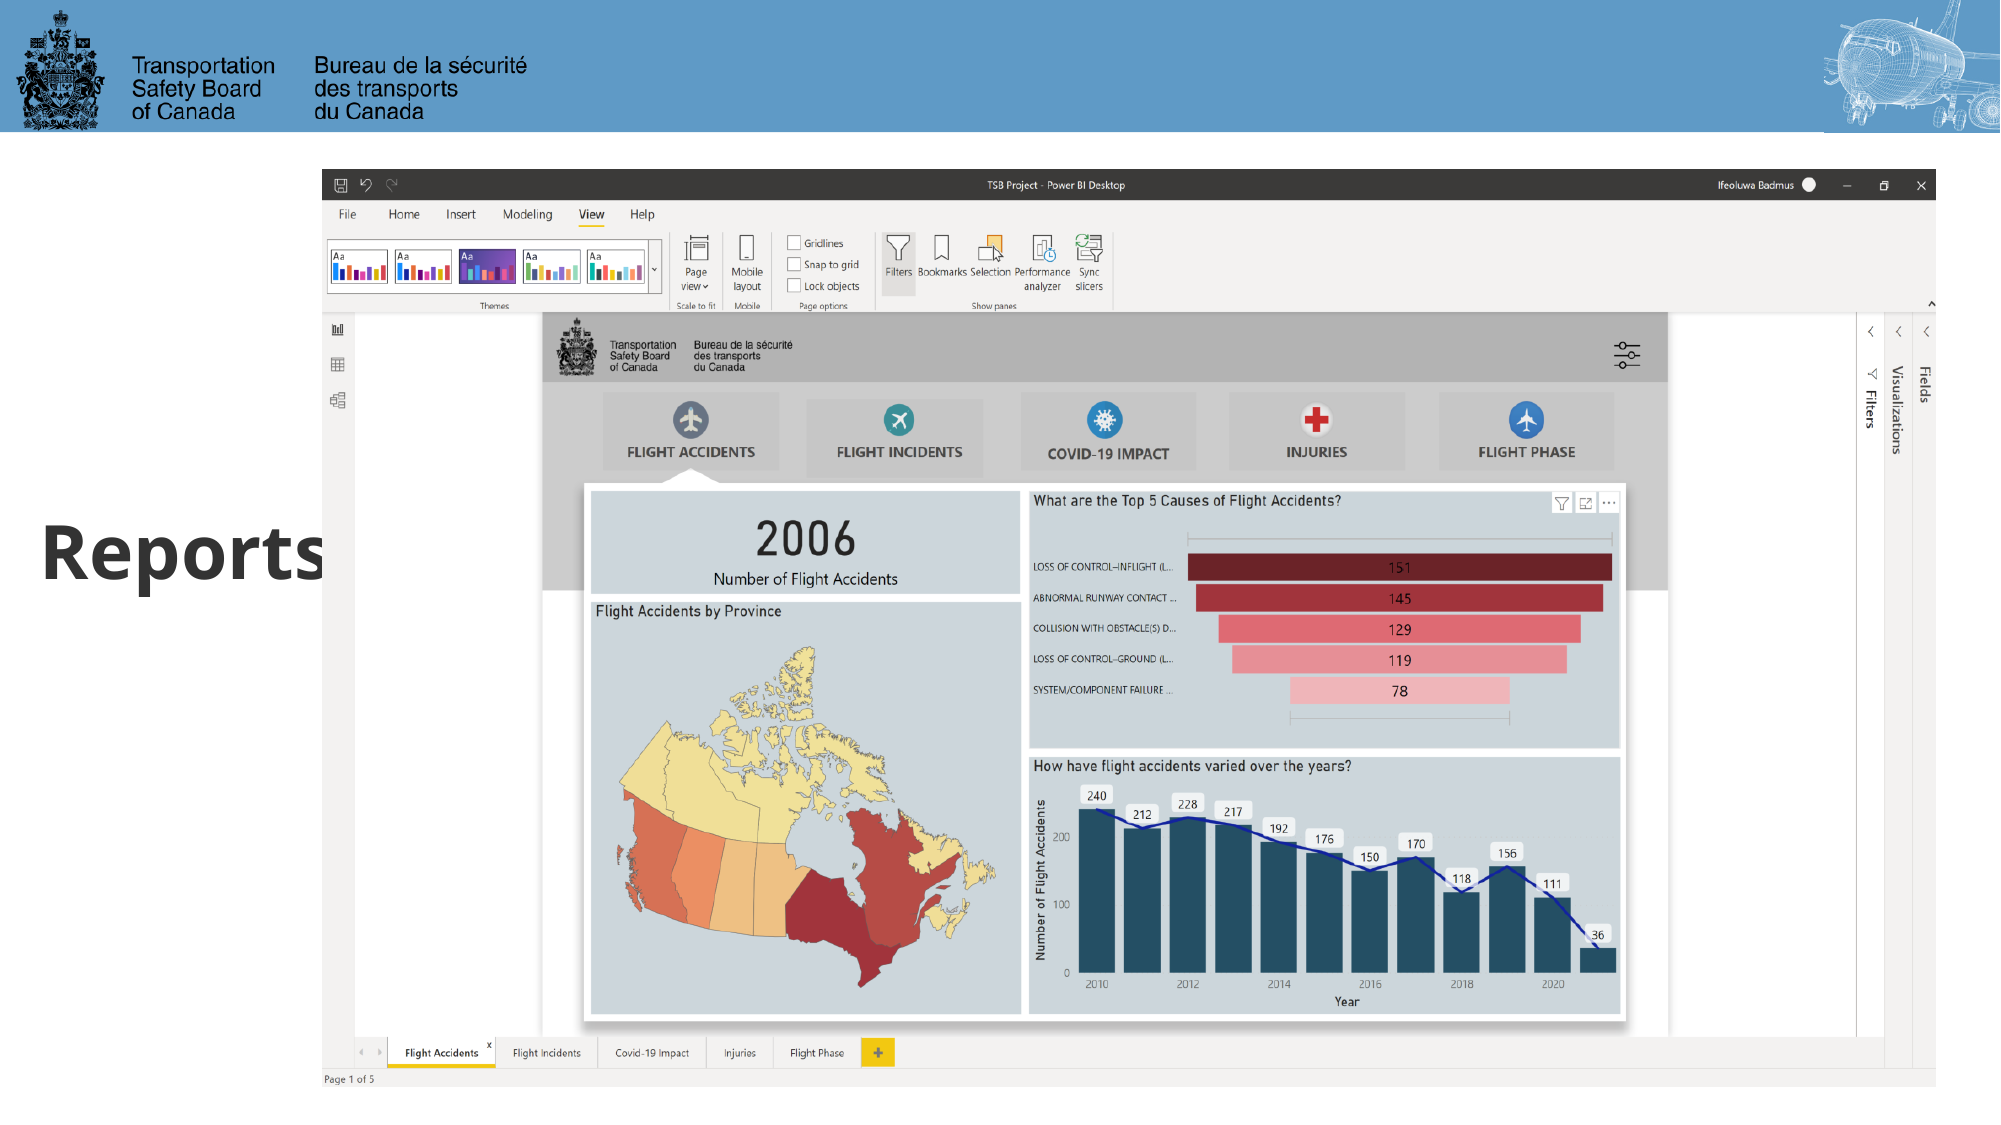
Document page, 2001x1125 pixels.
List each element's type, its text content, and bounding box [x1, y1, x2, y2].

picture [322, 169, 1936, 1087]
picture [12, 7, 544, 133]
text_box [0, 0, 2000, 133]
list Reports [0, 442, 322, 668]
